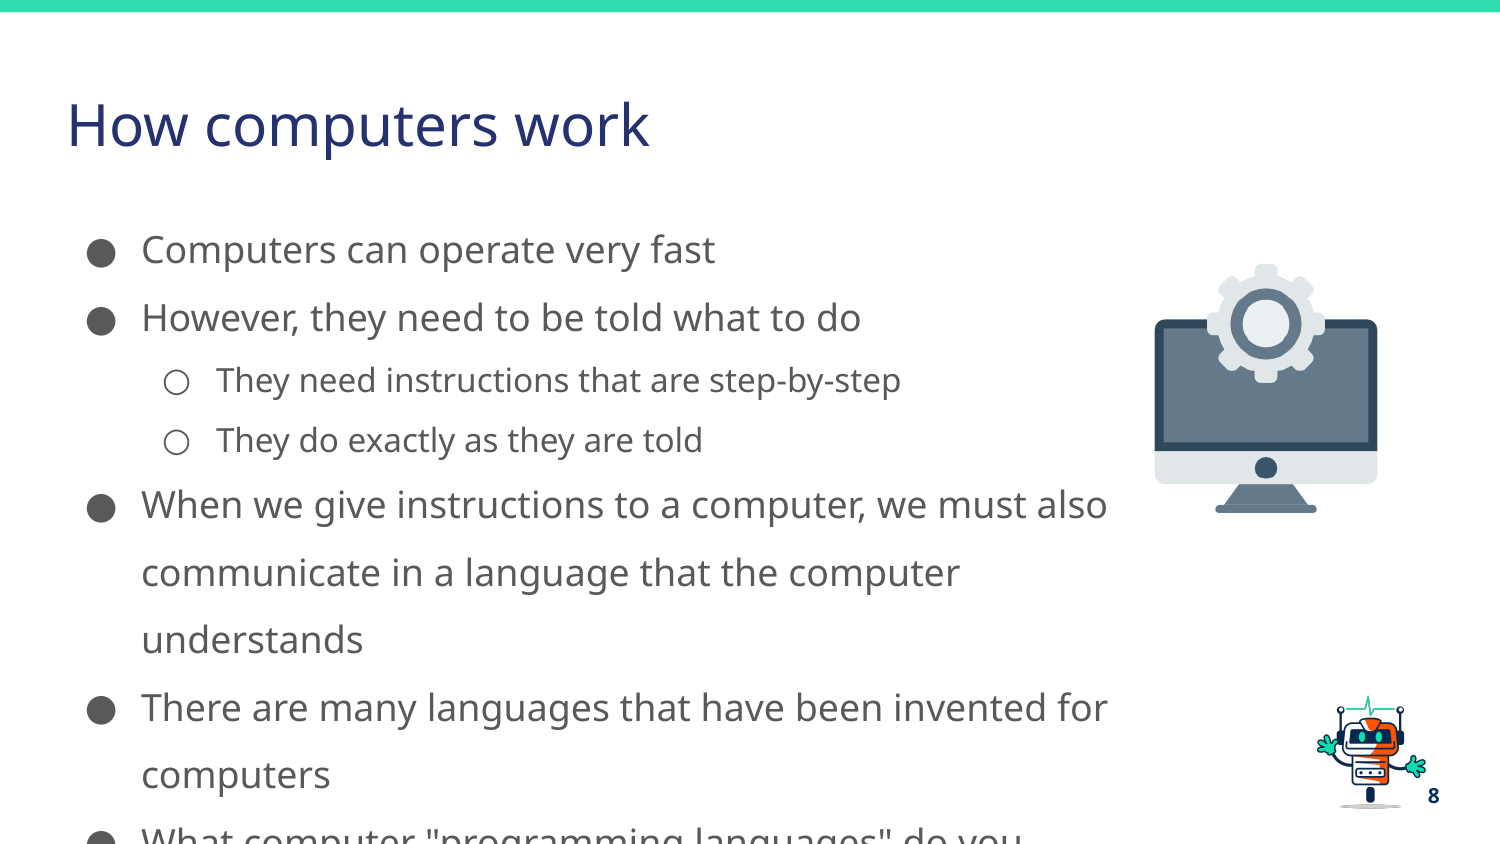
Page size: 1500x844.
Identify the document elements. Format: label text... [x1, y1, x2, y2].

picture [1141, 264, 1390, 513]
list Computers can operate very fast However, they need to be told what to do They need instructions that are step-by-step They do exactly as they are told When we give instructions to a computer, we must also communicate in a language that the computer understands There are many languages that have been invented for computers What computer "programming languages" do you know? [51, 189, 1160, 750]
title How computers work [51, 72, 1327, 167]
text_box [1309, 687, 1456, 830]
text_box [0, 0, 1500, 13]
